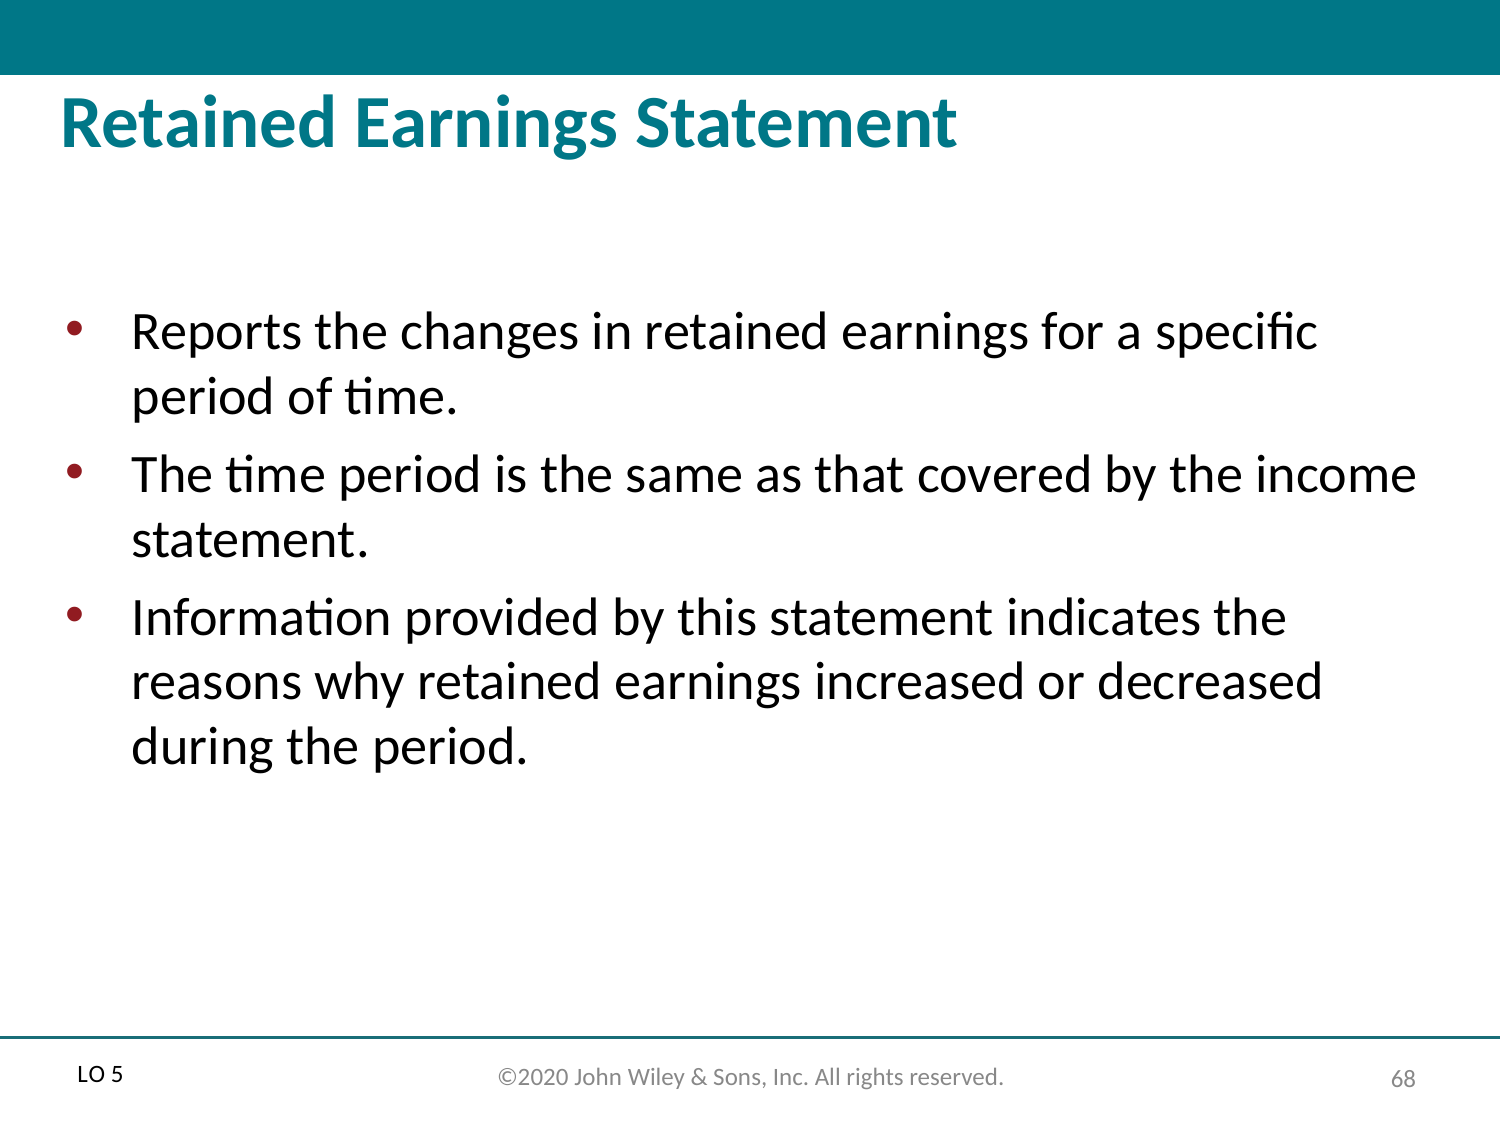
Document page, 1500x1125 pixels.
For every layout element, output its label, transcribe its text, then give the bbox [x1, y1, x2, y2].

list L O 5 [62, 1053, 155, 1099]
title Retained Earnings Statement [45, 75, 1447, 235]
list Reports the changes in retained earnings for a specific period of time. The time period is the same as that covered by the income statement. Information provided by this statement indicates the reasons why retained earnings increased or decreased during the period. [50, 287, 1450, 1025]
